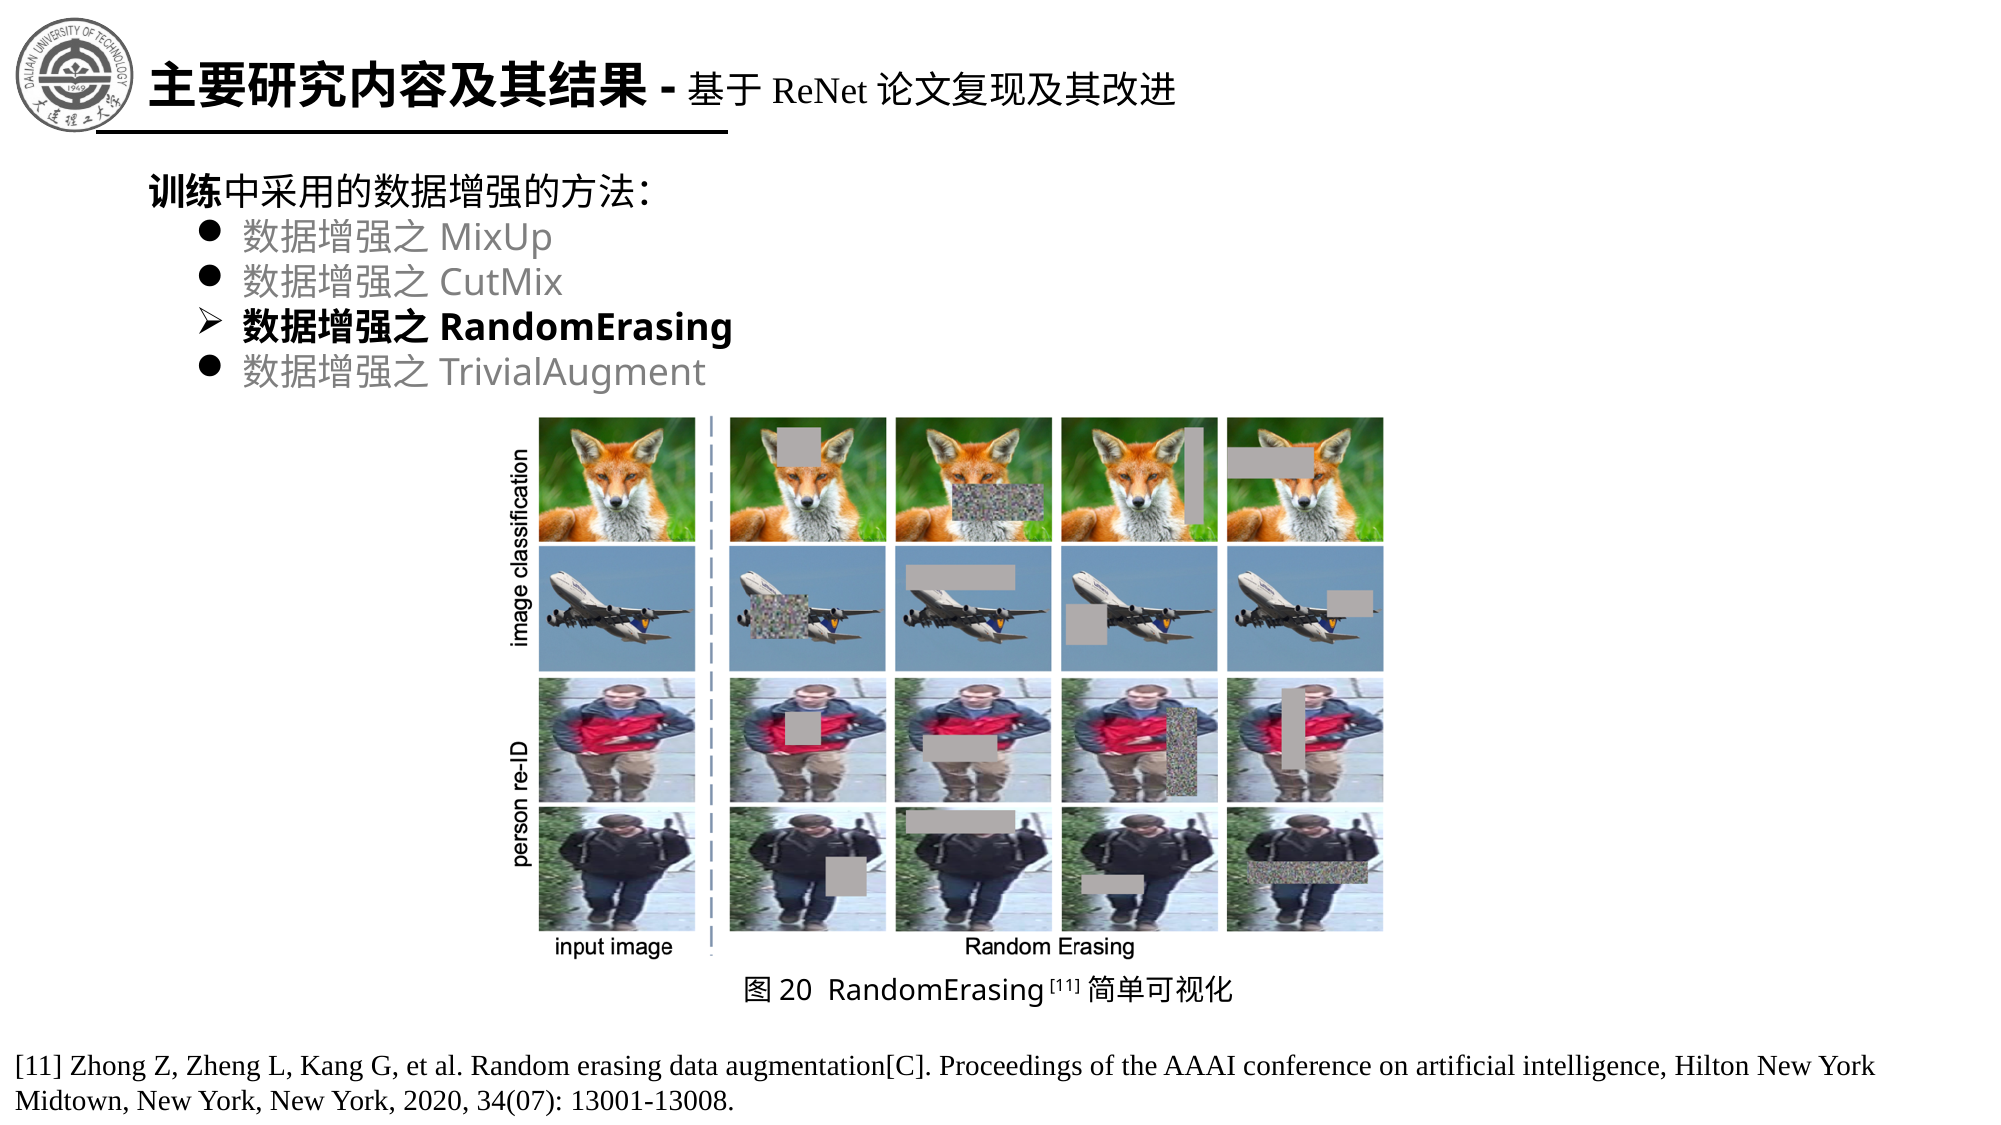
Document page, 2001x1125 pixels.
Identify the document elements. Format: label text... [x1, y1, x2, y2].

picture [499, 398, 1403, 964]
text_box 训练中采用的数据增强的方法： 数据增强之MixUp 数据增强之CutMix 数据增强之RandomErasing 数据增强之TrivialAugment [133, 160, 759, 401]
text_box 图20 RandomErasing [11]简单可视化 [728, 964, 1386, 1014]
text_box 主要研究内容及其结果-基于ReNet论文复现及其改进 [134, 46, 1723, 121]
text_box [11] Zhong Z, Zheng L, Kang G, et al. Random erasing data augmentation[C]. Proceedings of the AAAI conference on artificial intelligence, Hilton New York Midtown, New York, New York, 2020, 34(07): 13001-13008. [0, 1039, 1985, 1124]
picture [15, 17, 134, 133]
